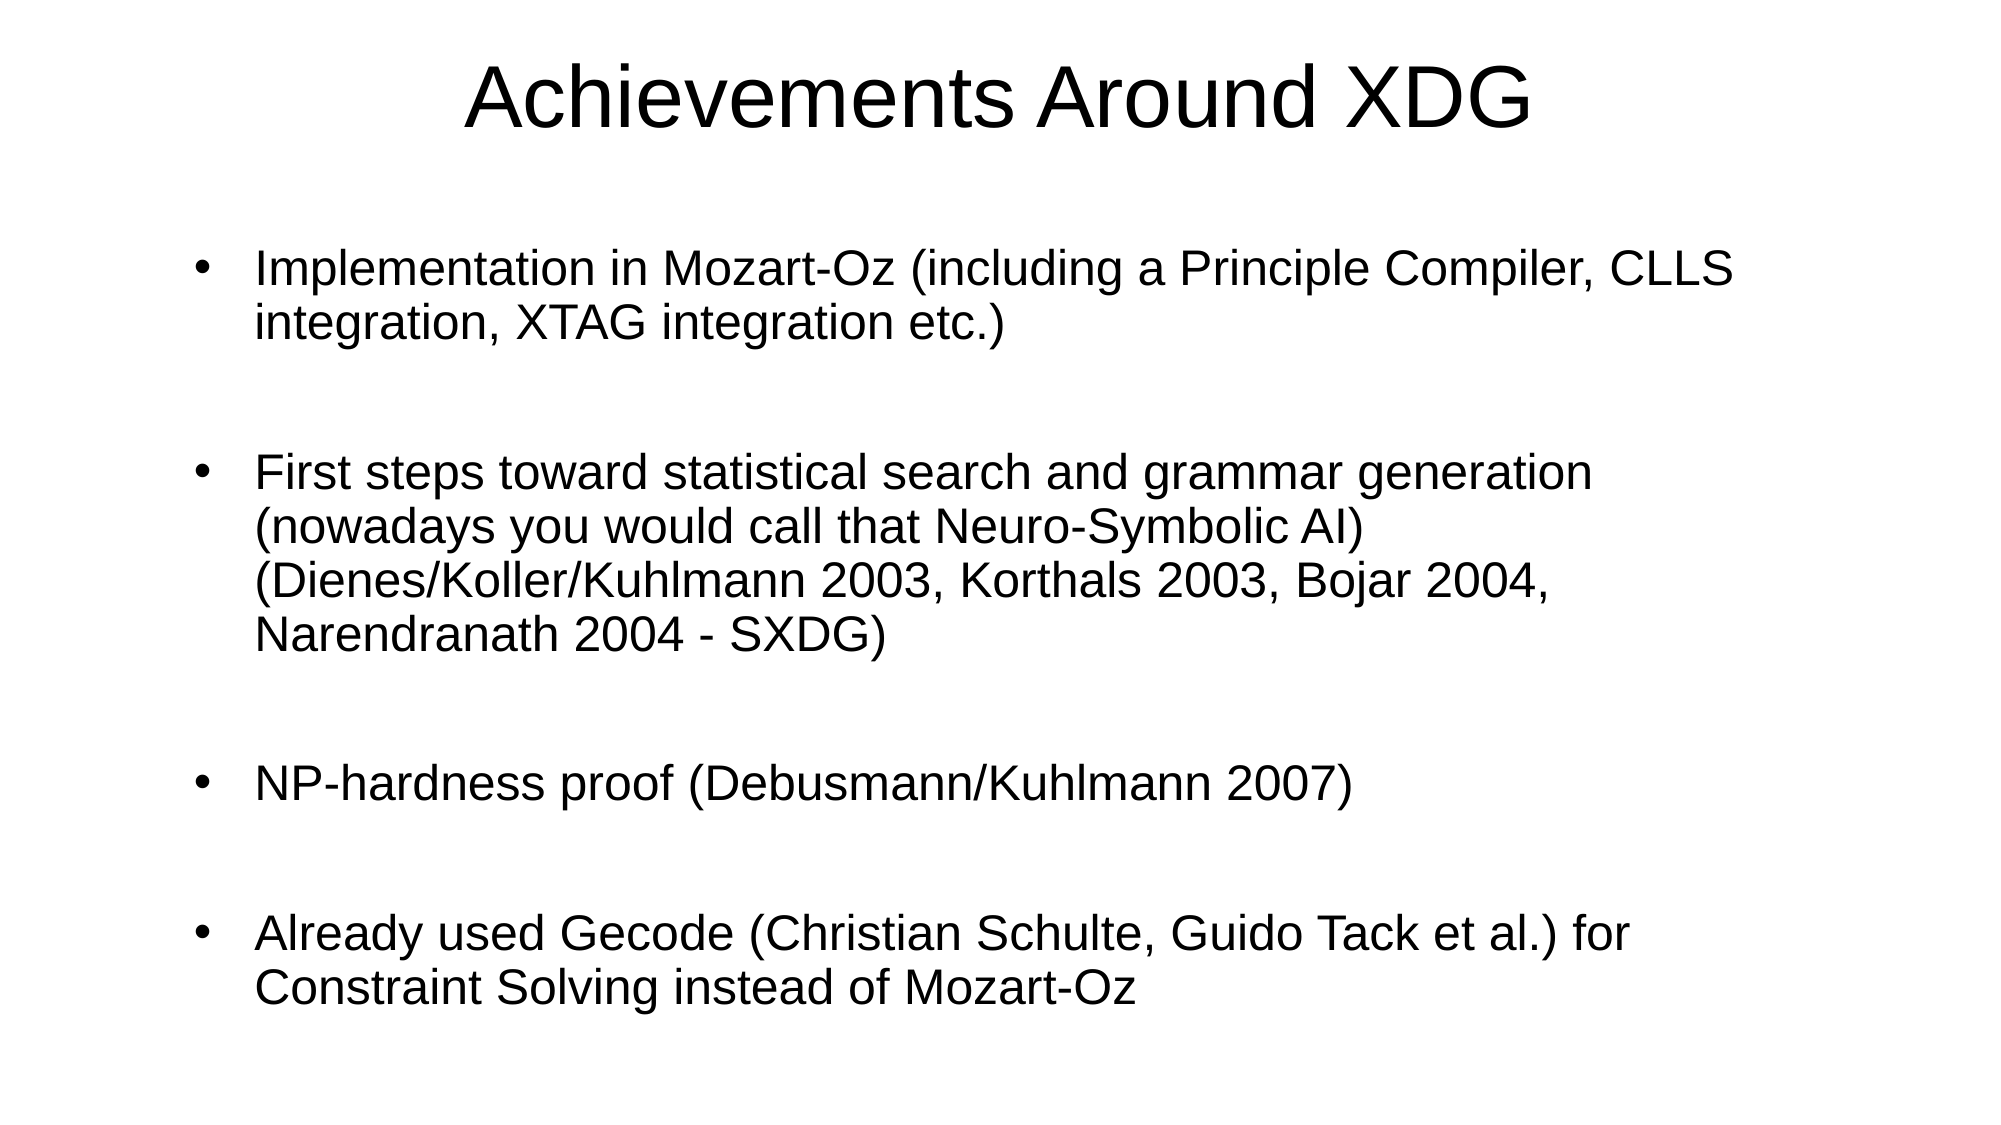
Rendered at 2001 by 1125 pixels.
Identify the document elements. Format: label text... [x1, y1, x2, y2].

title Achievements Around XDG [150, 43, 1850, 154]
subtitle Implementation in Mozart-Oz (including a Principle Compiler, CLLS integration, XTAG integration etc.) First steps toward statistical search and grammar generation (nowadays you would call that Neuro-Symbolic AI) (Dienes/Koller/Kuhlmann 2003, Korthals 2003, Bojar 2004, Narendranath 2004 - SXDG) NP-hardness proof (Debusmann/Kuhlmann 2007) Already used Gecode (Christian Schulte, Guido Tack et al.) for Constraint Solving instead of Mozart-Oz [178, 234, 1822, 1061]
